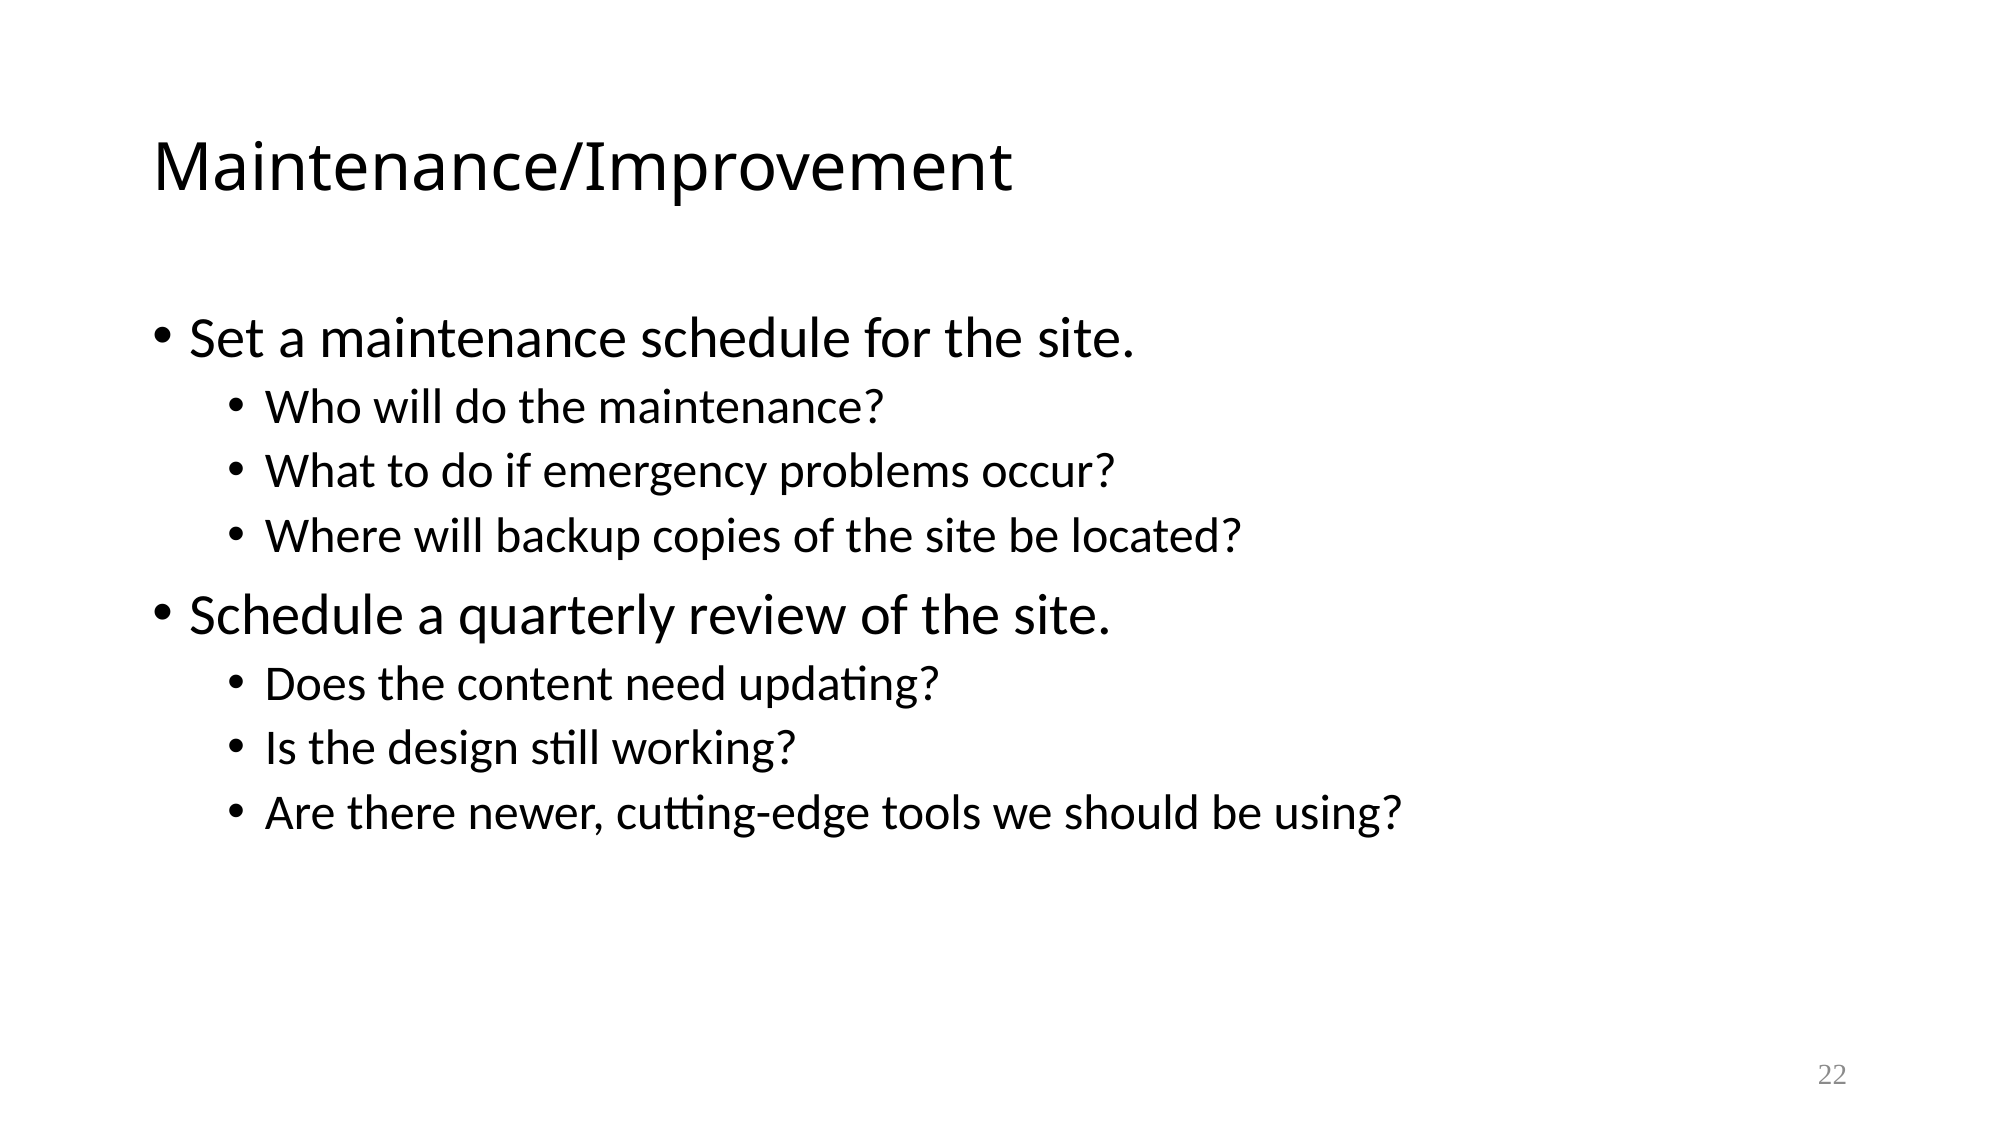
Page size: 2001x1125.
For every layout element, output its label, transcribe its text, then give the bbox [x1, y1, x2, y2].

slide_number 22 [1412, 1042, 1863, 1103]
title Maintenance/Improvement [137, 59, 1863, 278]
list Set a maintenance schedule for the site. Who will do the maintenance? What to do if emergency problems occur? Where will backup copies of the site be located? Schedule a quarterly review of the site. Does the content need updating? Is the design still working? Are there newer, cutting-edge tools we should be using? [137, 299, 1863, 1014]
